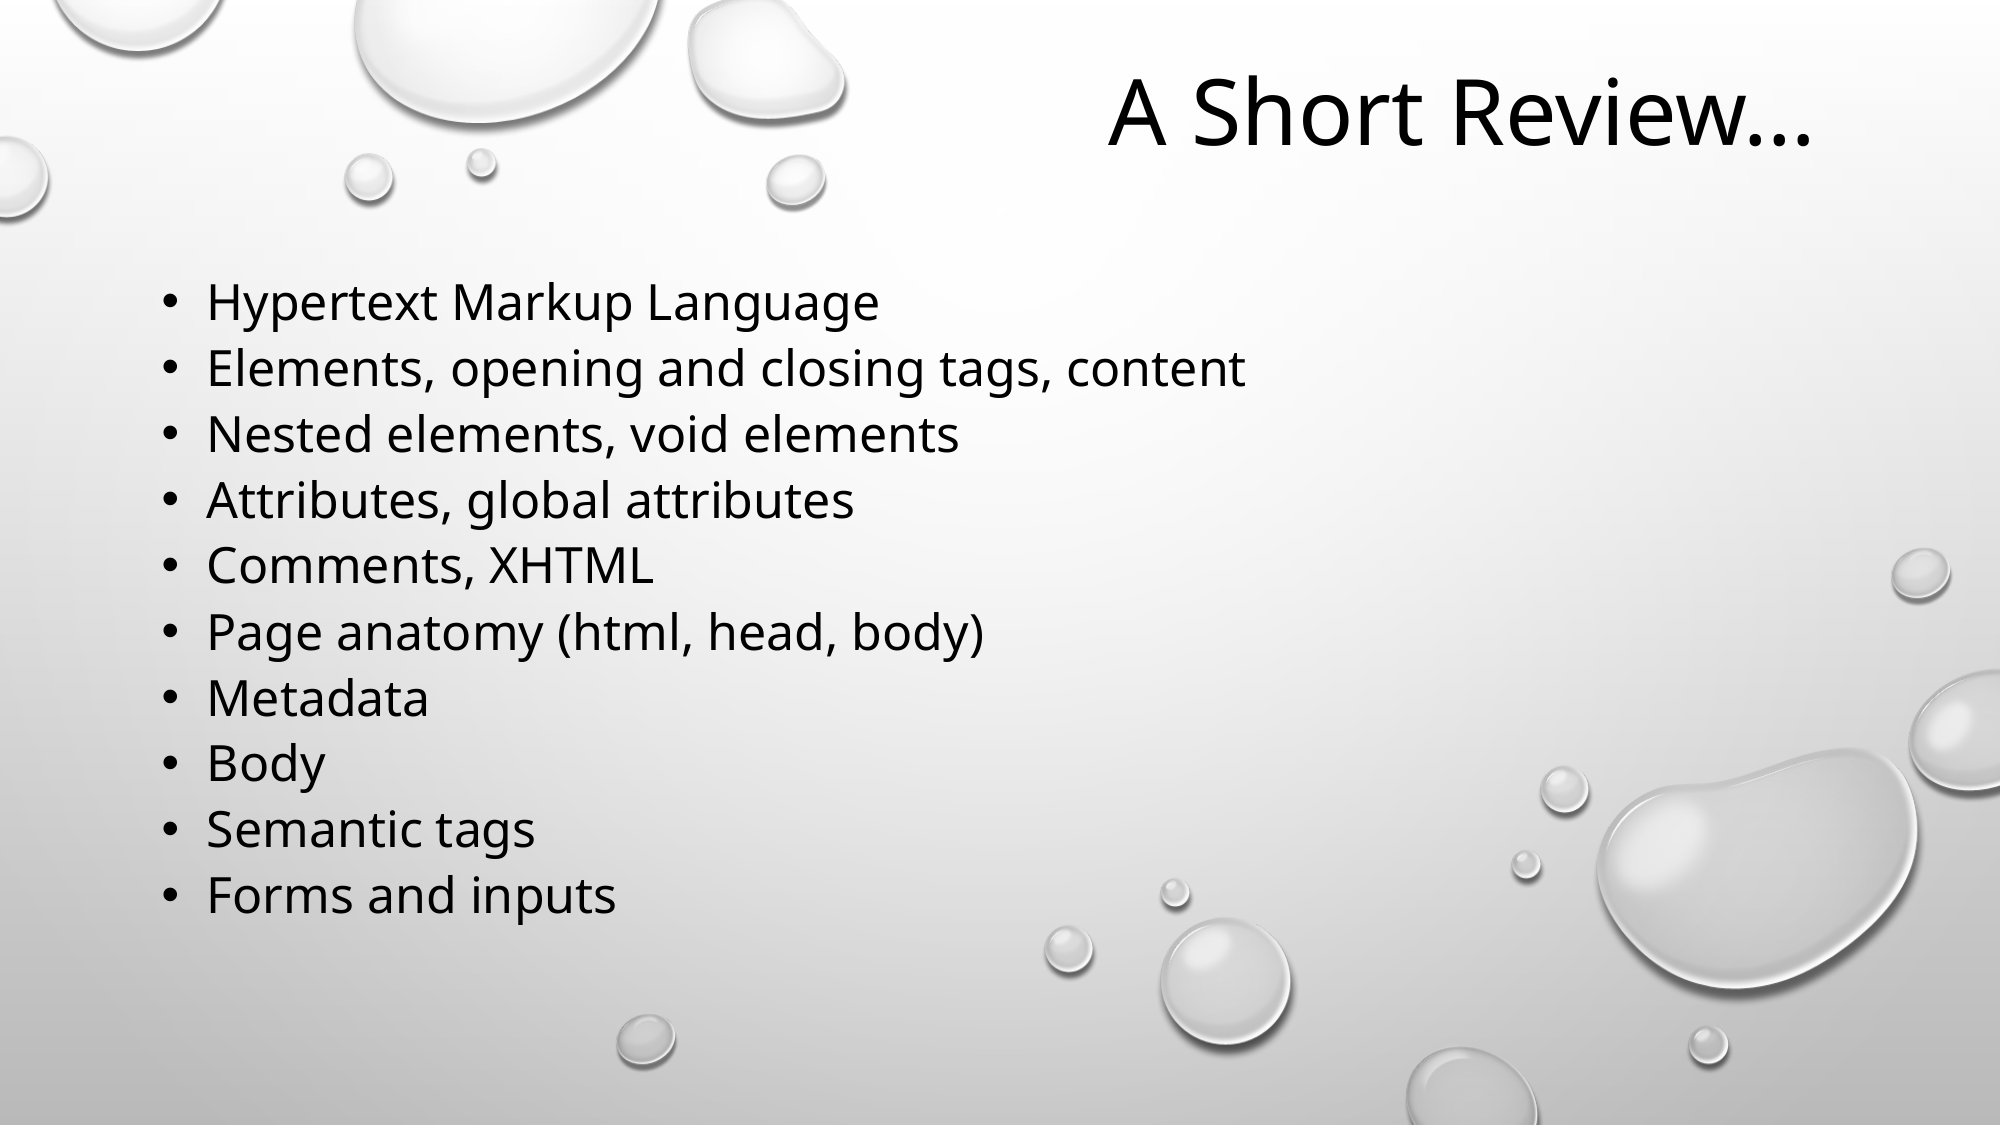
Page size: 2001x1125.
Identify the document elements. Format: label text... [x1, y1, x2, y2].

picture [0, 0, 2000, 1125]
title A Short Review… [999, 42, 1926, 174]
text_box Hypertext Markup Language Elements, opening and closing tags, content Nested elements, void elements Attributes, global attributes Comments, XHTML Page anatomy (html, head, body) Metadata Body Semantic tags Forms and inputs [135, 256, 1403, 932]
